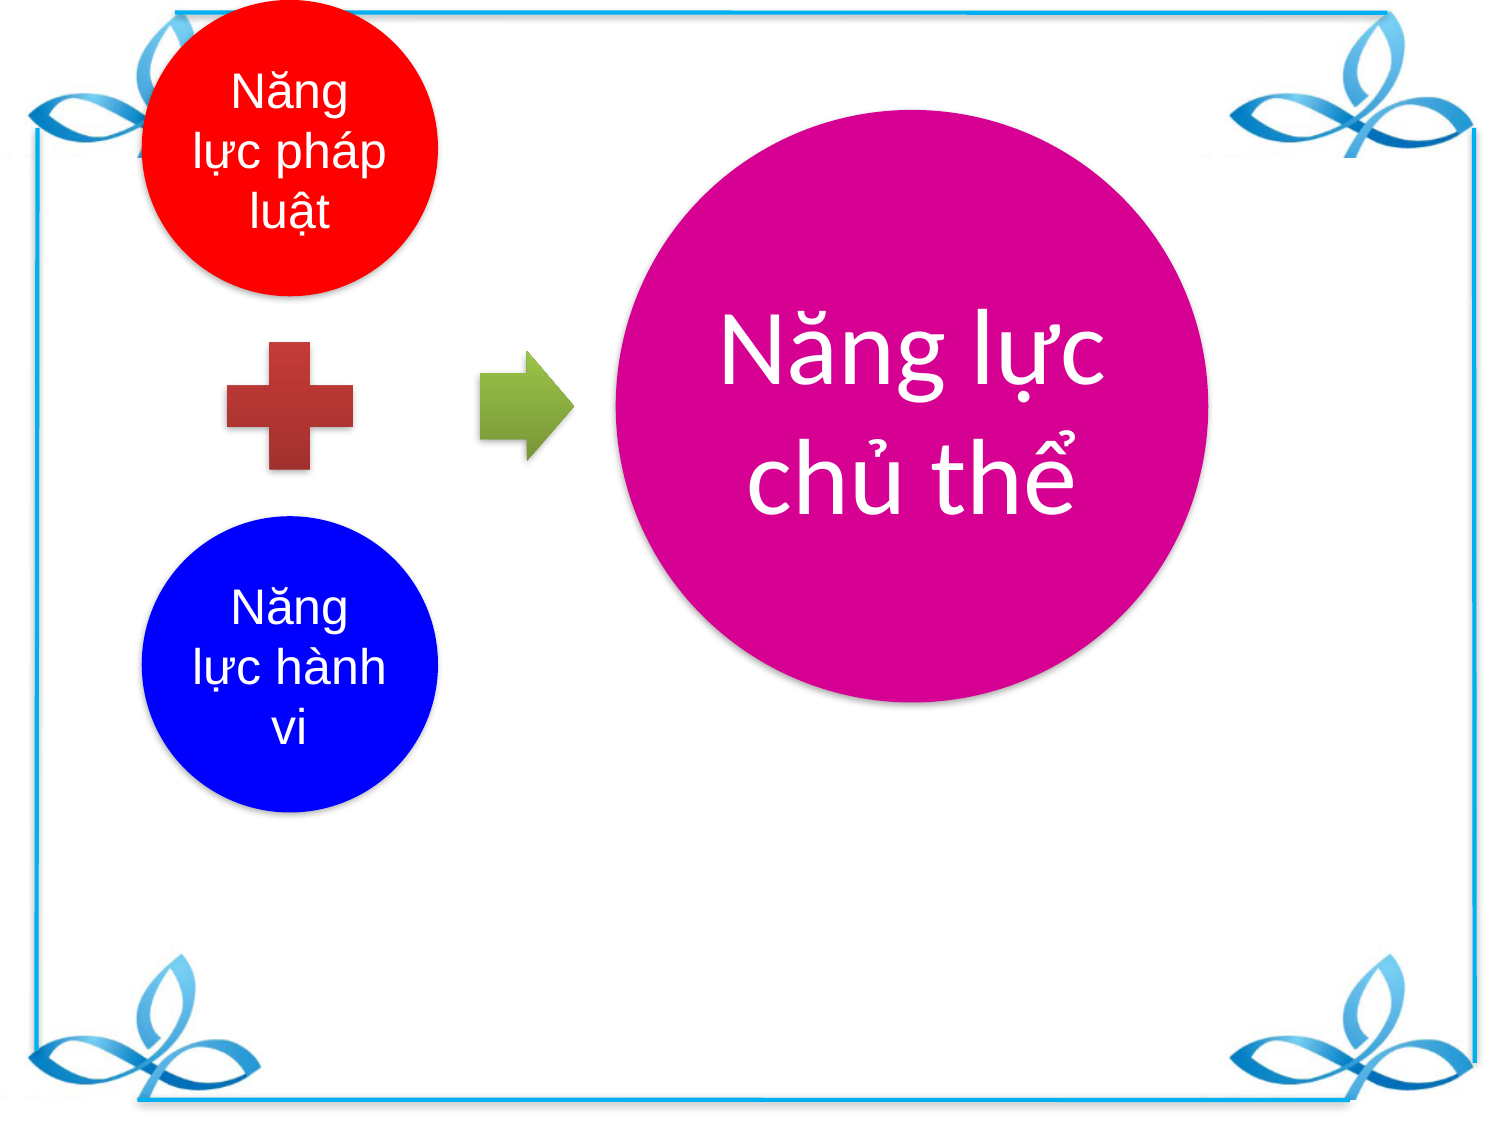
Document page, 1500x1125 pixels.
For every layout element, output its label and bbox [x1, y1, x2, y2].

text_box [0, 0, 1488, 1101]
text_box [74, 187, 1426, 1001]
